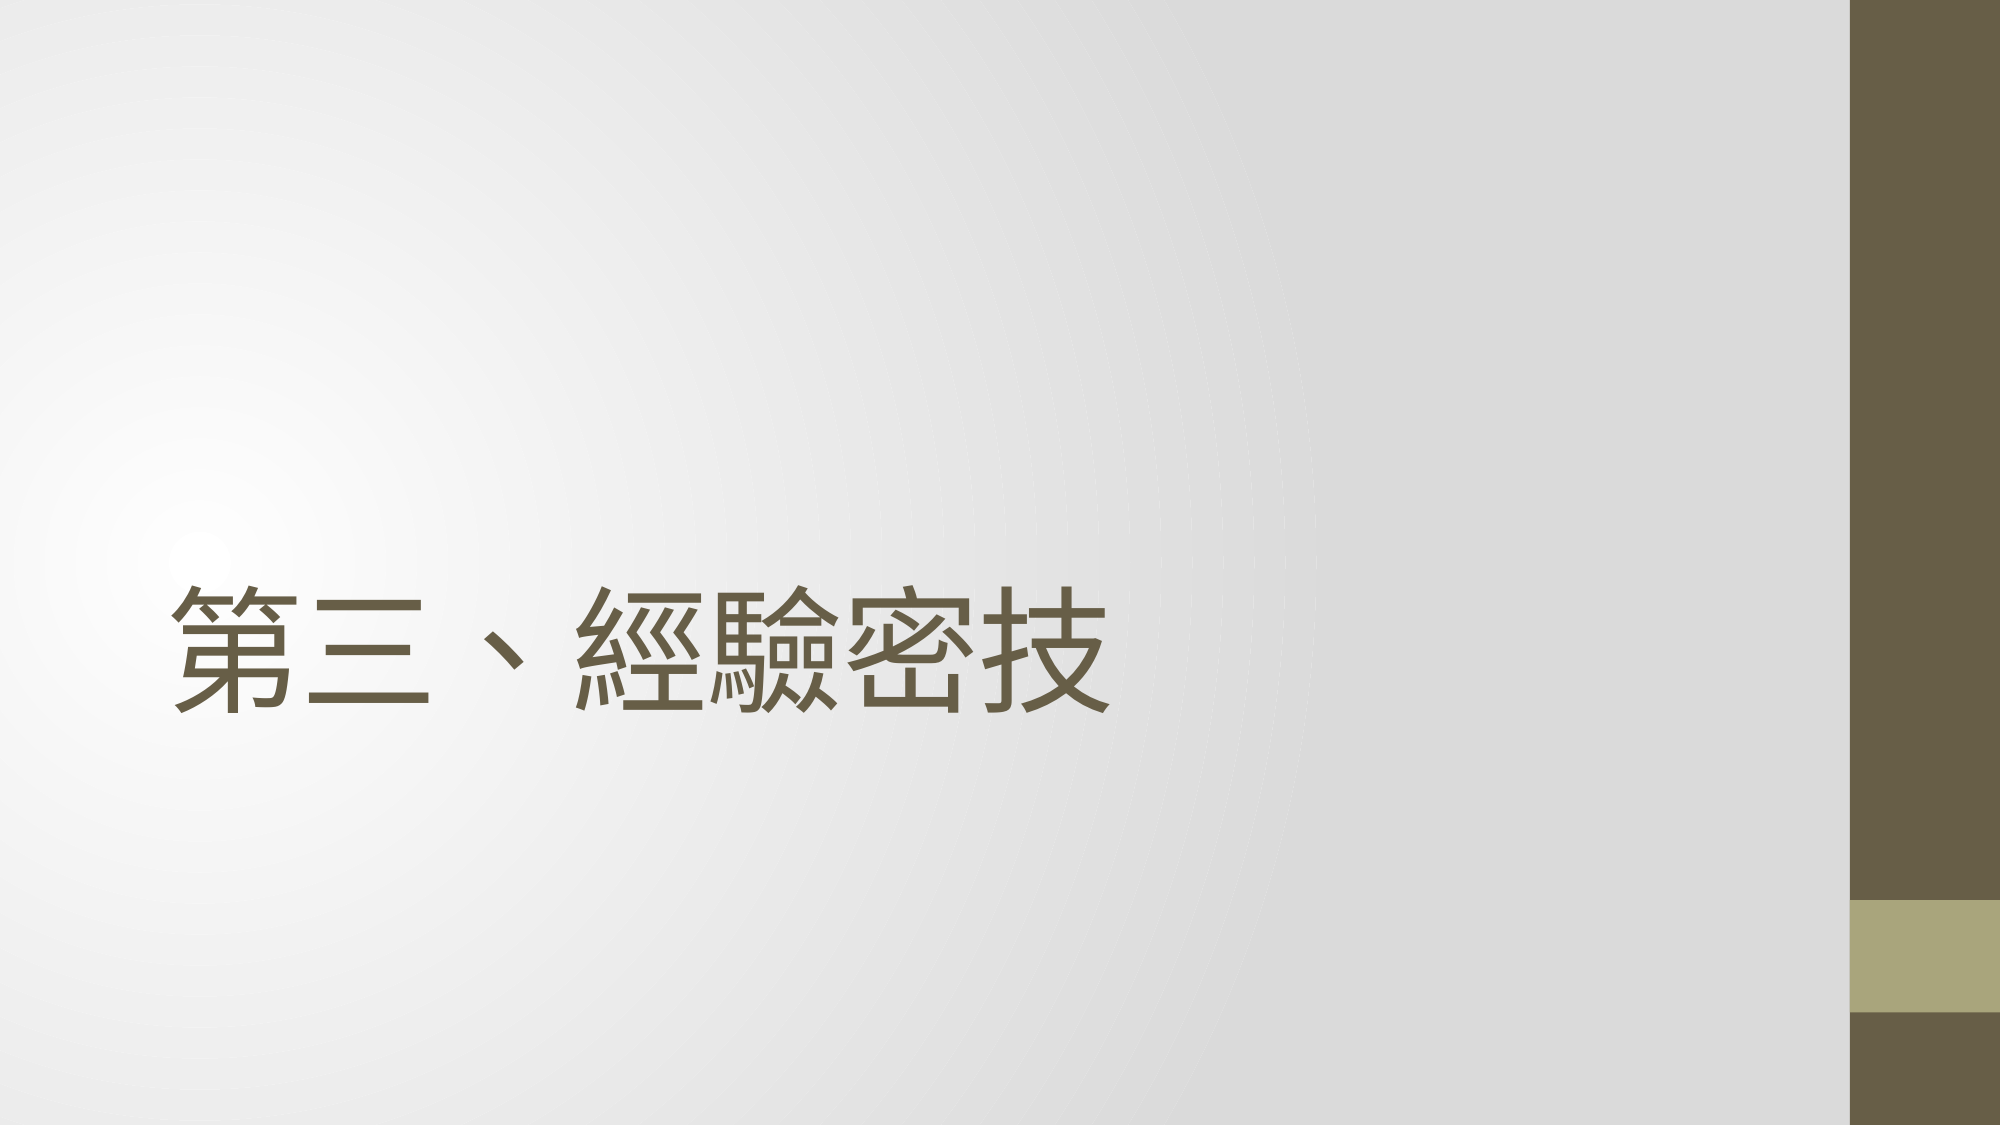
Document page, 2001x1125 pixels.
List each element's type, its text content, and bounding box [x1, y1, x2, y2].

title 第三、經驗密技 [150, 312, 1800, 738]
